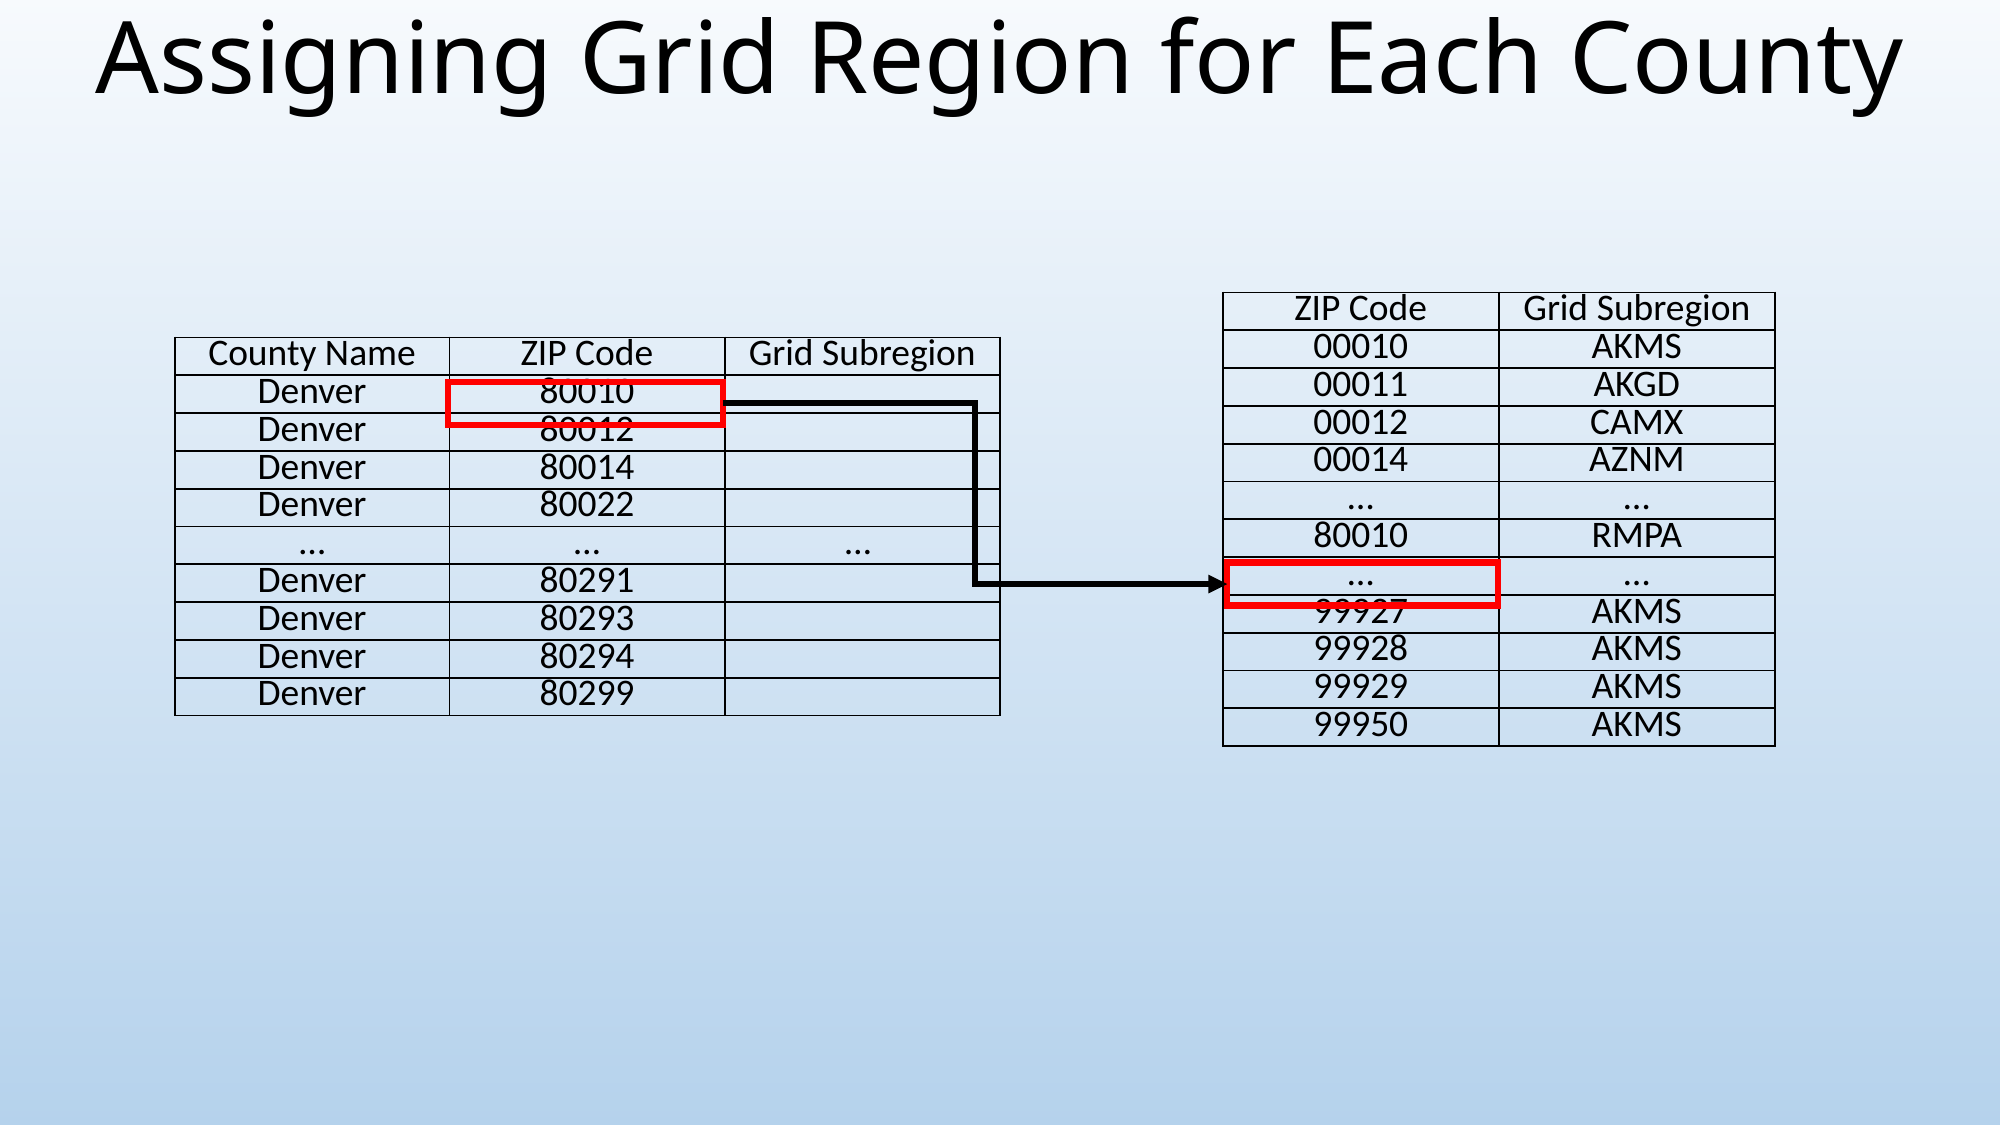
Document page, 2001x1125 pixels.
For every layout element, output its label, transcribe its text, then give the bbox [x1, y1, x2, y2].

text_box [722, 403, 1228, 585]
table_cell [726, 603, 999, 639]
table_cell 00011 [1224, 369, 1498, 405]
table_cell … [1228, 482, 1498, 518]
table_cell Denver [176, 452, 449, 488]
table_cell [726, 679, 999, 715]
table_cell AZNM [1500, 445, 1774, 481]
title Assigning Grid Region for Each County [0, 0, 2000, 122]
text_box [1226, 561, 1499, 607]
table_cell Denver [176, 565, 449, 601]
table_cell 00012 [1228, 407, 1498, 443]
table_cell Denver [176, 414, 449, 450]
table_cell CAMX [1500, 407, 1774, 443]
table_cell 80294 [450, 641, 724, 677]
table_cell … [176, 527, 449, 563]
table_cell 80299 [450, 679, 724, 715]
table_cell 00014 [1228, 445, 1498, 481]
table_cell … [1500, 558, 1774, 594]
table_cell 80010 [1228, 520, 1498, 556]
table_cell 80014 [450, 452, 722, 488]
table_cell AKMS [1500, 634, 1774, 670]
table_cell Denver [176, 603, 449, 639]
text_box [447, 381, 724, 426]
table_cell 99928 [1224, 634, 1498, 670]
table_cell AKMS [1500, 671, 1774, 707]
table_cell Denver [176, 376, 449, 412]
table_cell … [450, 527, 722, 563]
table_cell AKMS [1500, 709, 1774, 745]
table_cell RMPA [1500, 520, 1774, 556]
table_cell [726, 641, 999, 677]
table_cell [726, 585, 999, 601]
table_cell 80293 [450, 603, 724, 639]
table_cell Denver [176, 679, 449, 715]
table_cell [726, 376, 999, 403]
table_cell 99929 [1224, 671, 1498, 707]
table_header ZIP Code [1224, 293, 1498, 329]
table_cell 80010 [450, 376, 724, 381]
table_cell 80291 [450, 565, 724, 601]
table_header County Name [176, 338, 449, 374]
table_cell 99927 [1224, 596, 1498, 632]
table_cell 80022 [450, 490, 722, 526]
table_header Grid Subregion [726, 338, 999, 374]
table_cell 99950 [1224, 709, 1498, 745]
table_cell Denver [176, 490, 449, 526]
table_cell AKMS [1500, 331, 1774, 367]
table_cell 00010 [1224, 331, 1498, 367]
table_cell Denver [176, 641, 449, 677]
table_header Grid Subregion [1500, 293, 1774, 329]
table_cell 80012 [450, 426, 722, 450]
table_cell … [1500, 482, 1774, 518]
table_header ZIP Code [450, 338, 724, 374]
table_cell AKMS [1500, 596, 1774, 632]
table_cell AKGD [1500, 369, 1774, 405]
